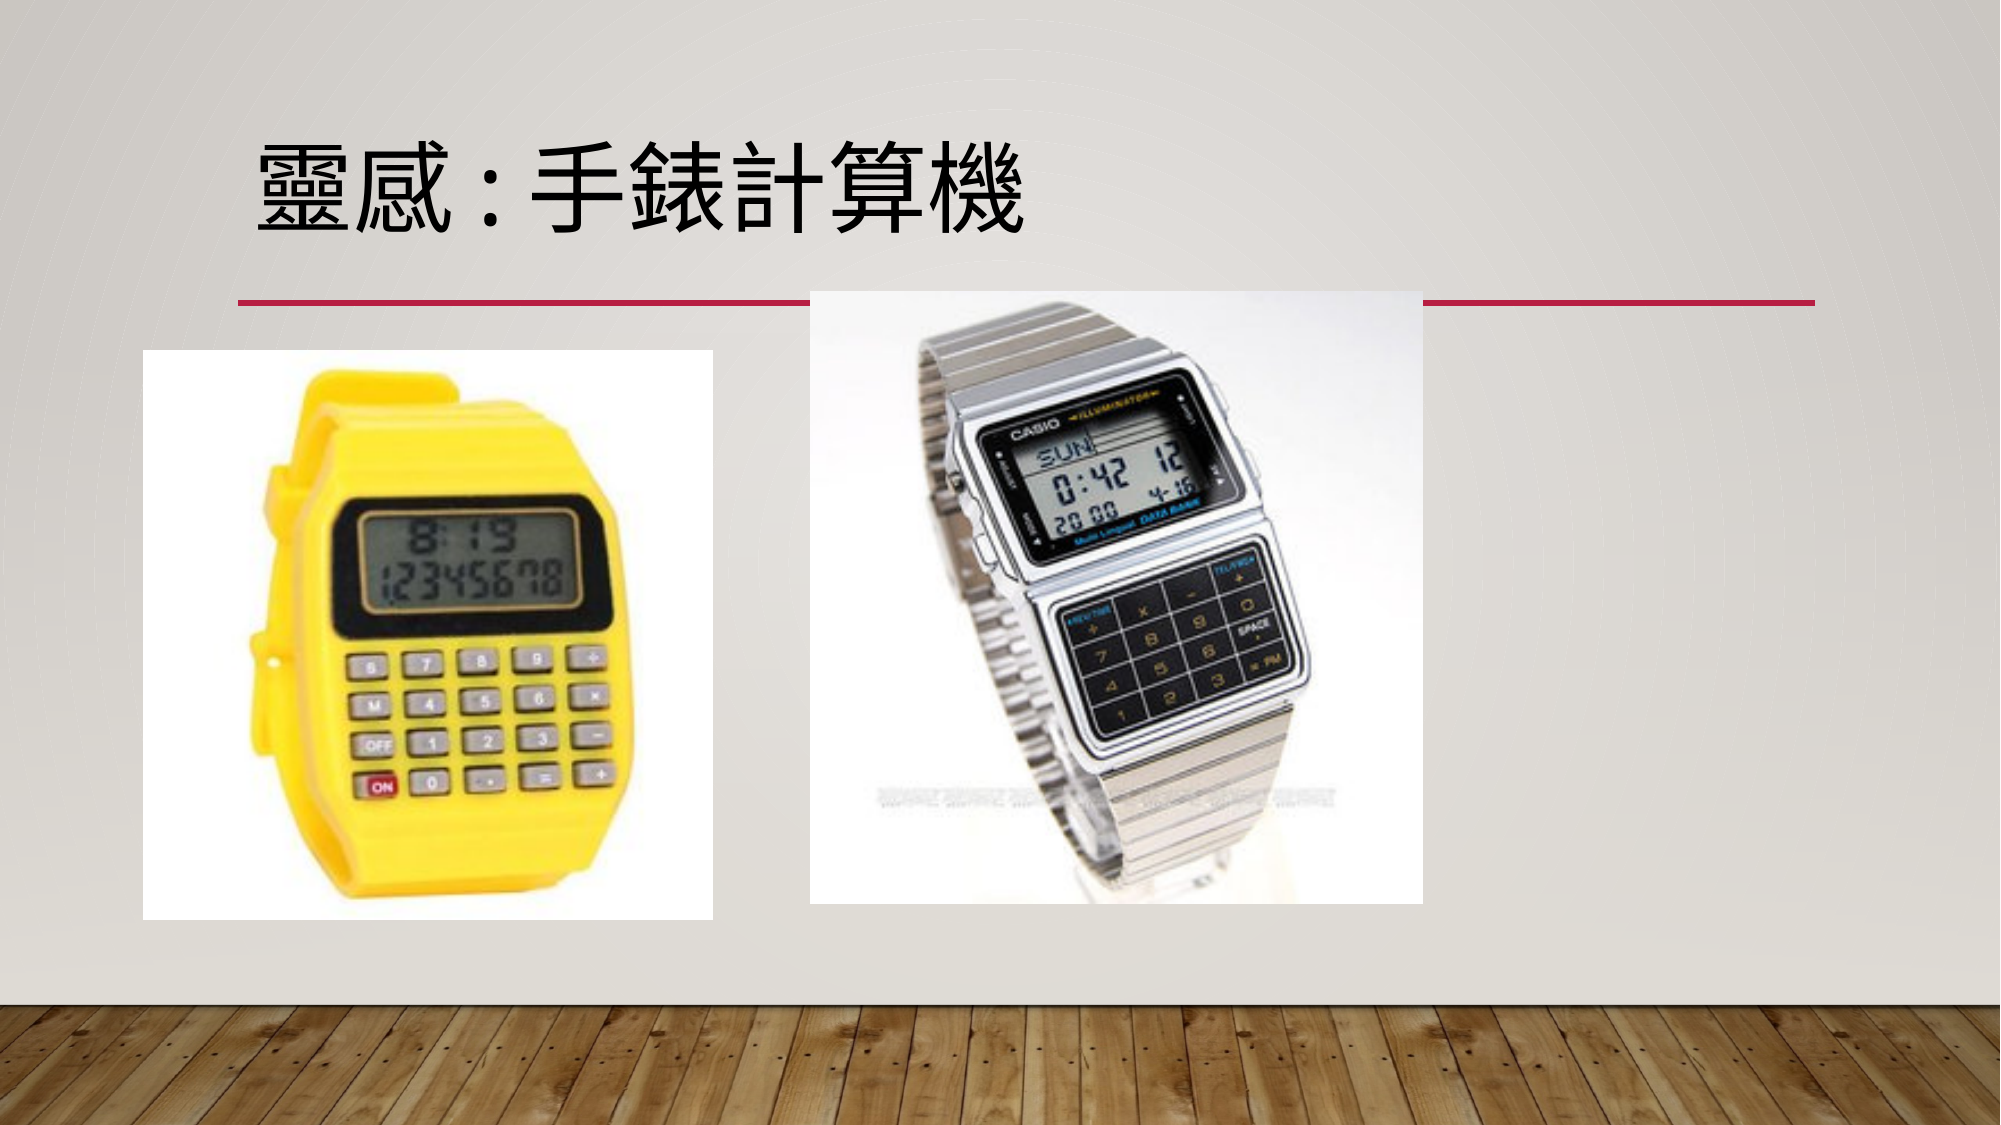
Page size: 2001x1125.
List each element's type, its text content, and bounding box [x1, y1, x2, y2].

title 靈感:手錶計算機 [238, 131, 1814, 305]
picture [809, 290, 1423, 904]
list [143, 349, 713, 920]
picture [0, 1005, 2000, 1125]
